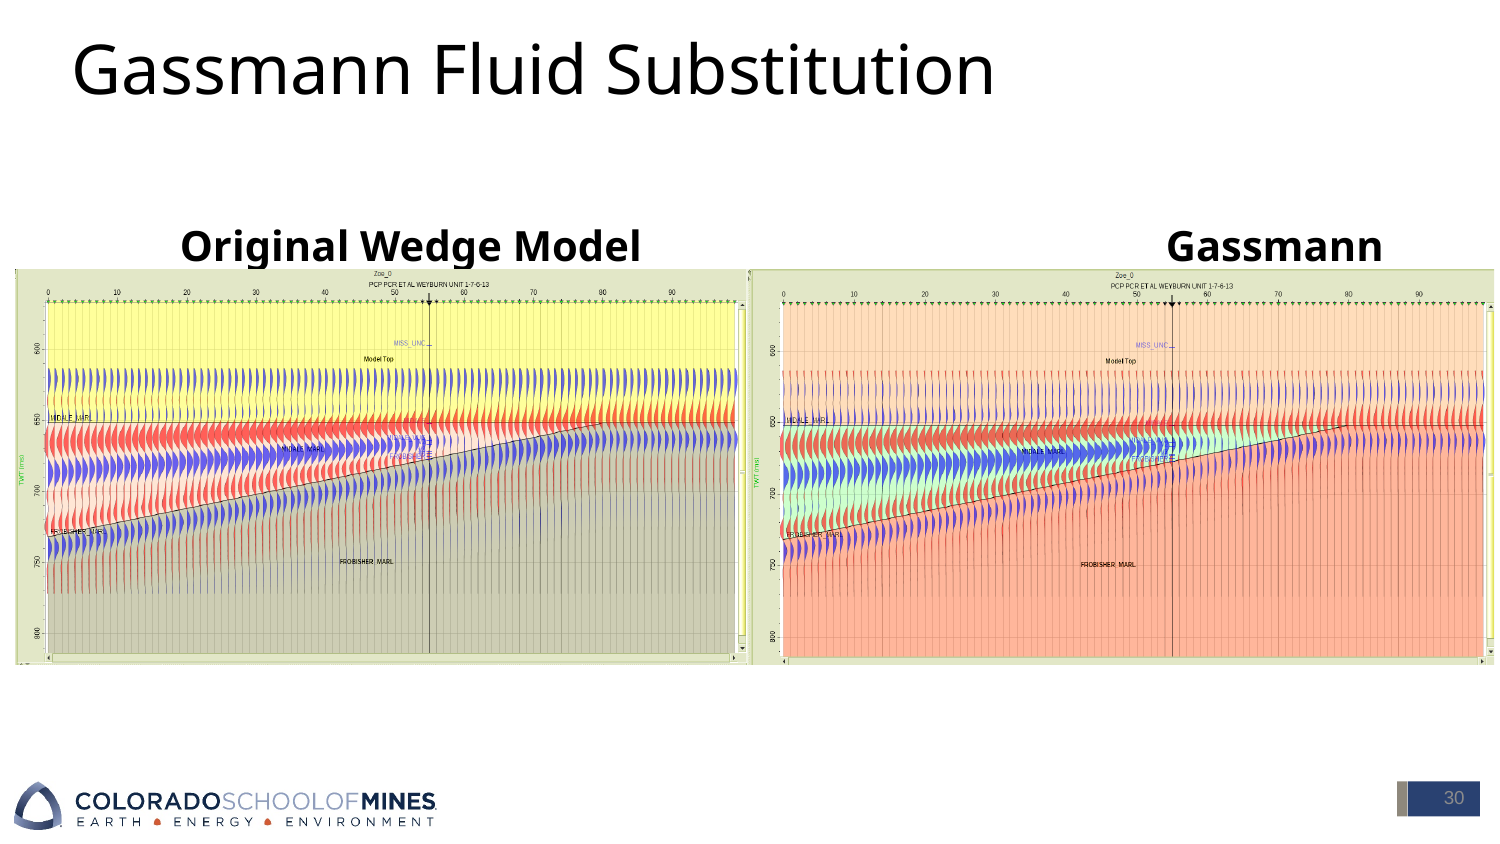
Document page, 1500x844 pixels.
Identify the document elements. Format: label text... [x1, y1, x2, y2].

title Original Wedge Model Gassmann Wedge Model [164, 210, 1495, 269]
picture [15, 269, 1495, 665]
title Gassmann Fluid Substitution [56, 20, 1455, 114]
slide_number 30 [1389, 764, 1480, 830]
picture [14, 781, 437, 830]
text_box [1397, 781, 1480, 817]
